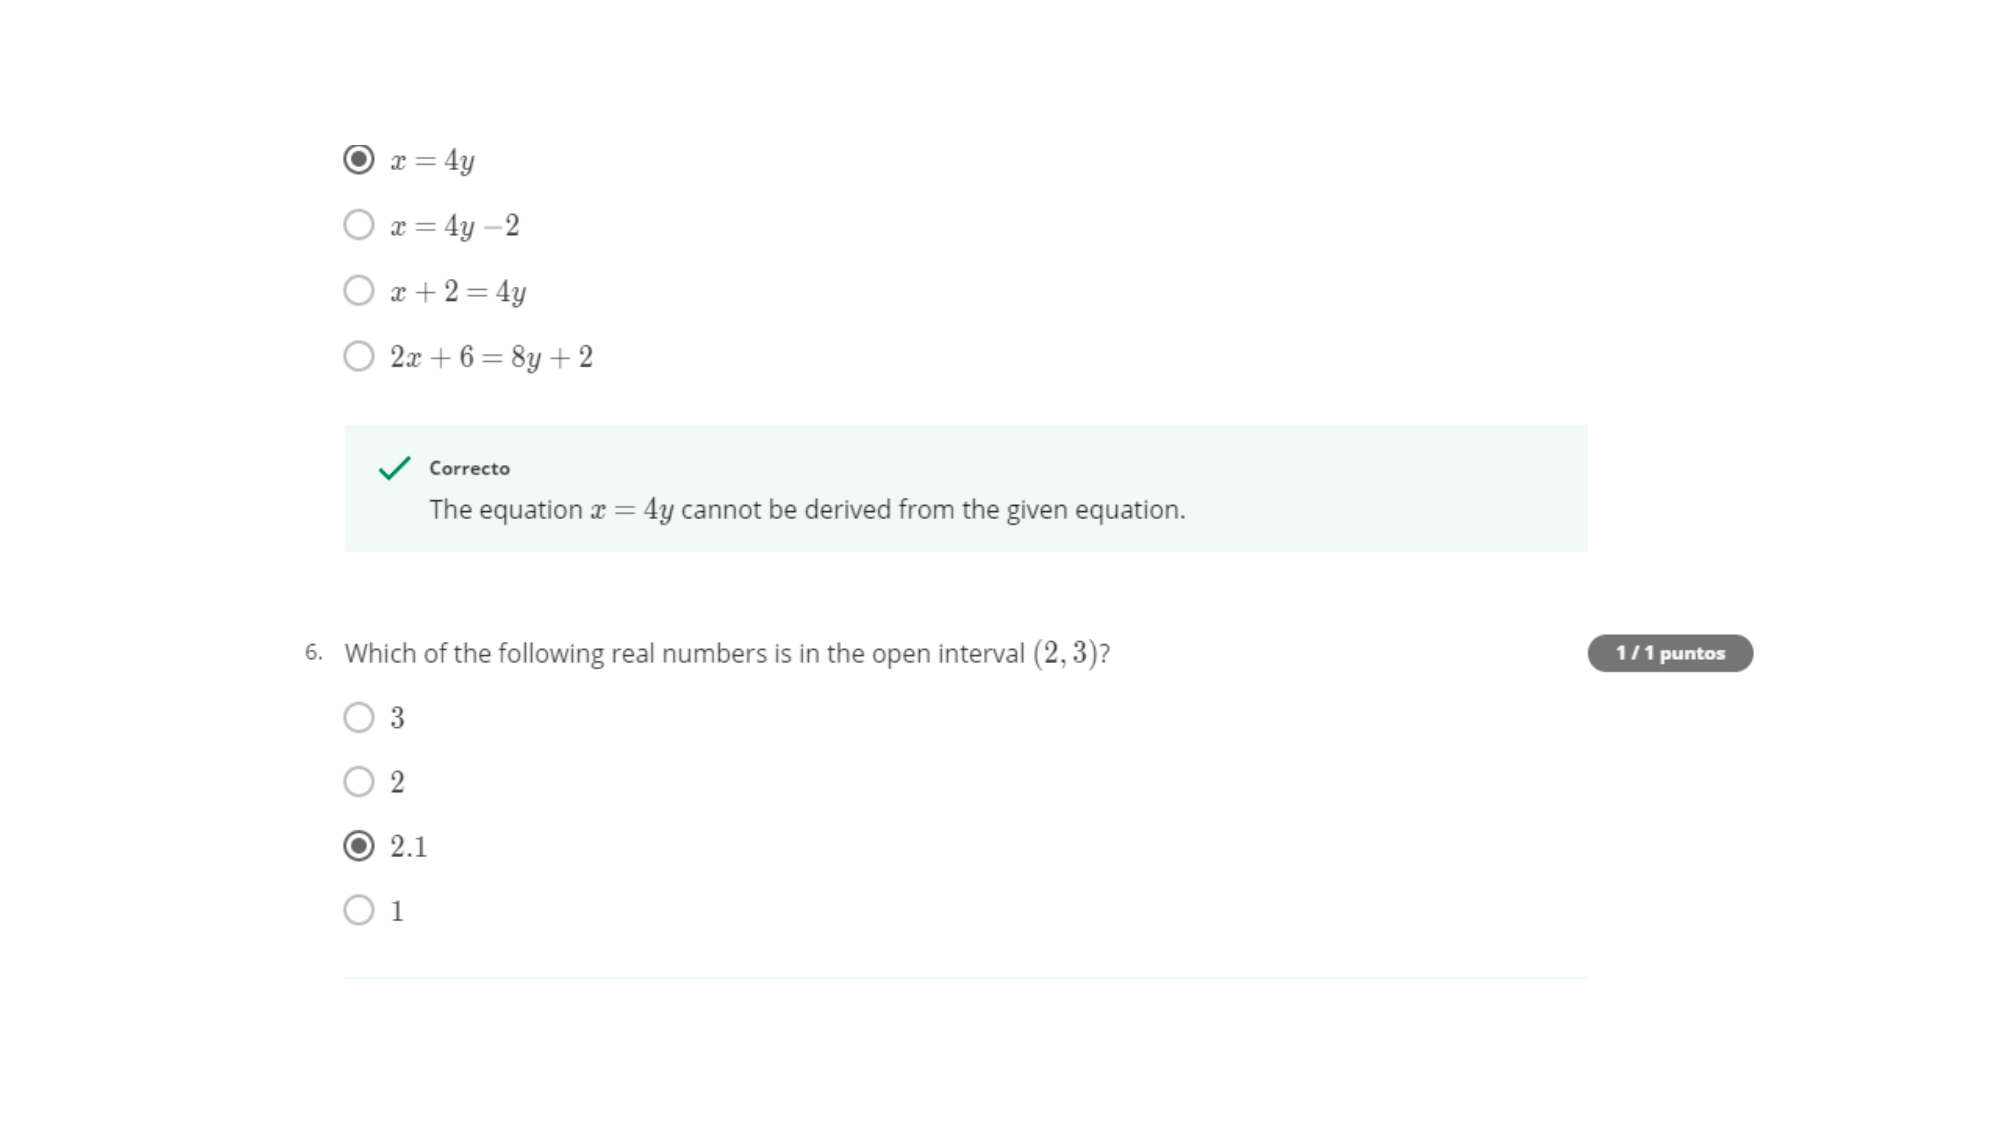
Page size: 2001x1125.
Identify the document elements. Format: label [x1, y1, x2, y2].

picture [231, 145, 1768, 979]
